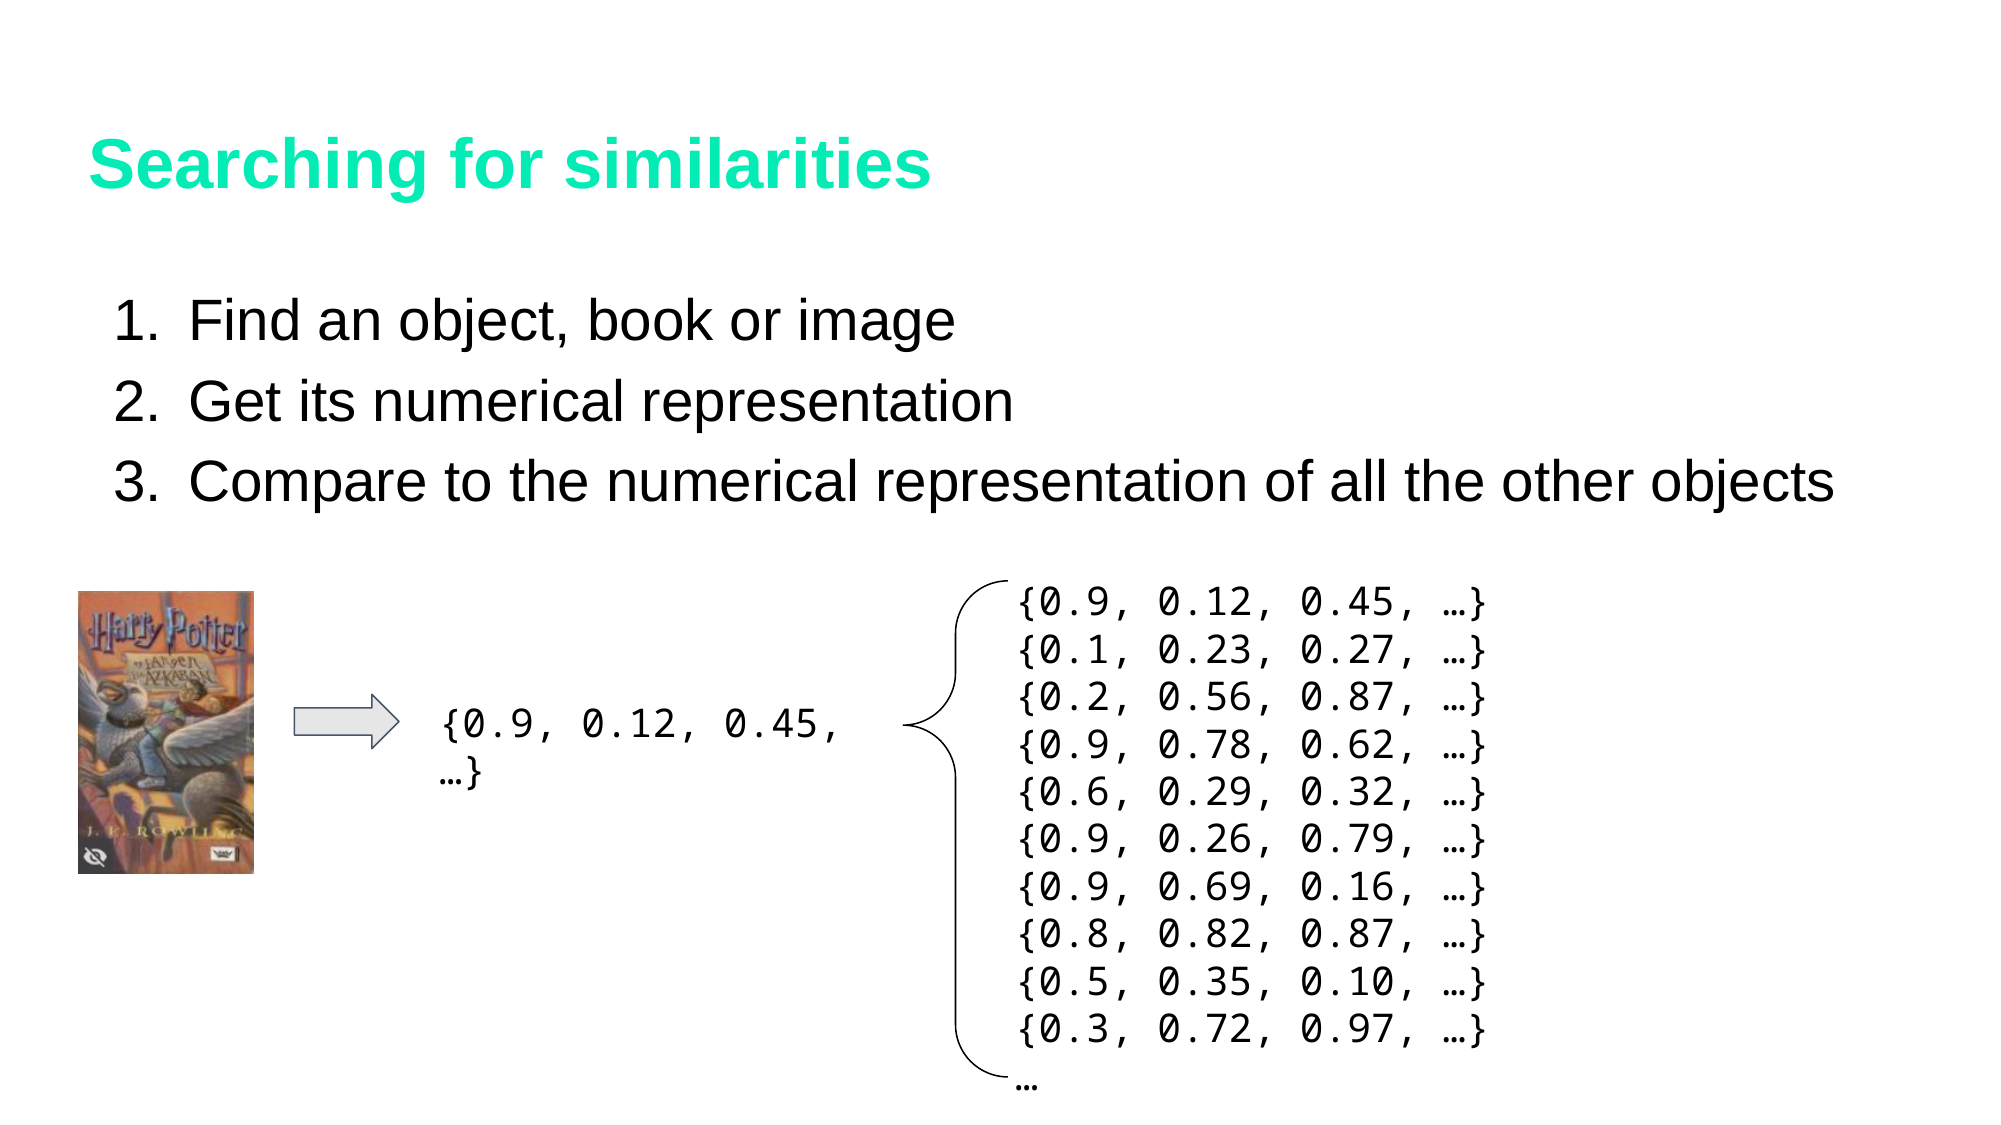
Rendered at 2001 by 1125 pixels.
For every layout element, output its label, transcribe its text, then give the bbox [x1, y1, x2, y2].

title Searching for similarities [68, 97, 1932, 223]
text_box {0.9, 0.12, 0.45, …} {0.1, 0.23, 0.27, …} {0.2, 0.56, 0.87, …} {0.9, 0.78, 0.62, …} {0.6, 0.29, 0.32, …} {0.9, 0.26, 0.79, …} {0.9, 0.69, 0.16, …} {0.8, 0.82, 0.87, …} {0.5, 0.35, 0.10, …} {0.3, 0.72, 0.97, …} … [995, 556, 1642, 1119]
picture [78, 591, 254, 874]
text_box {0.9, 0.12, 0.45, …} [418, 677, 914, 813]
list Find an object, book or image Get its numerical representation Compare to the numerical representation of all the other objects [68, 252, 1932, 1000]
text_box [903, 580, 1008, 1077]
text_box [294, 694, 400, 749]
